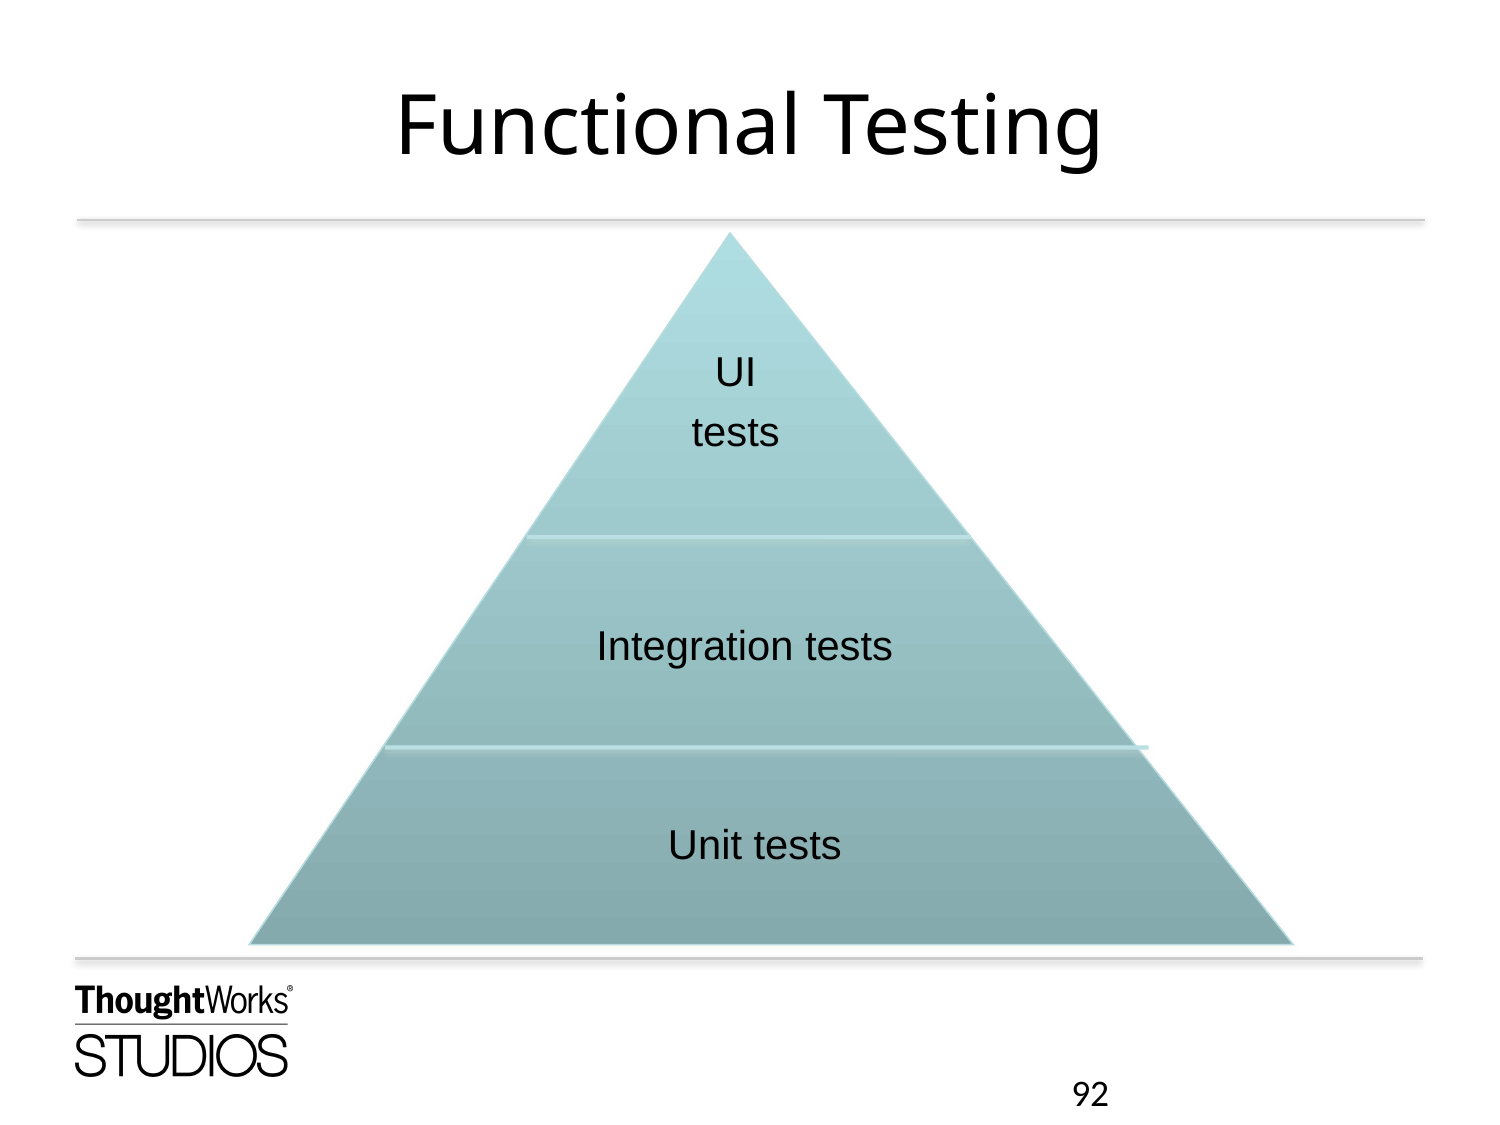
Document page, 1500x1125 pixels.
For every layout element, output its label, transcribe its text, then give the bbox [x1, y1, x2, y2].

slide_number 92 [1056, 1061, 1407, 1093]
title Functional Testing [75, 45, 1425, 197]
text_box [248, 232, 1294, 945]
picture [75, 985, 293, 1077]
